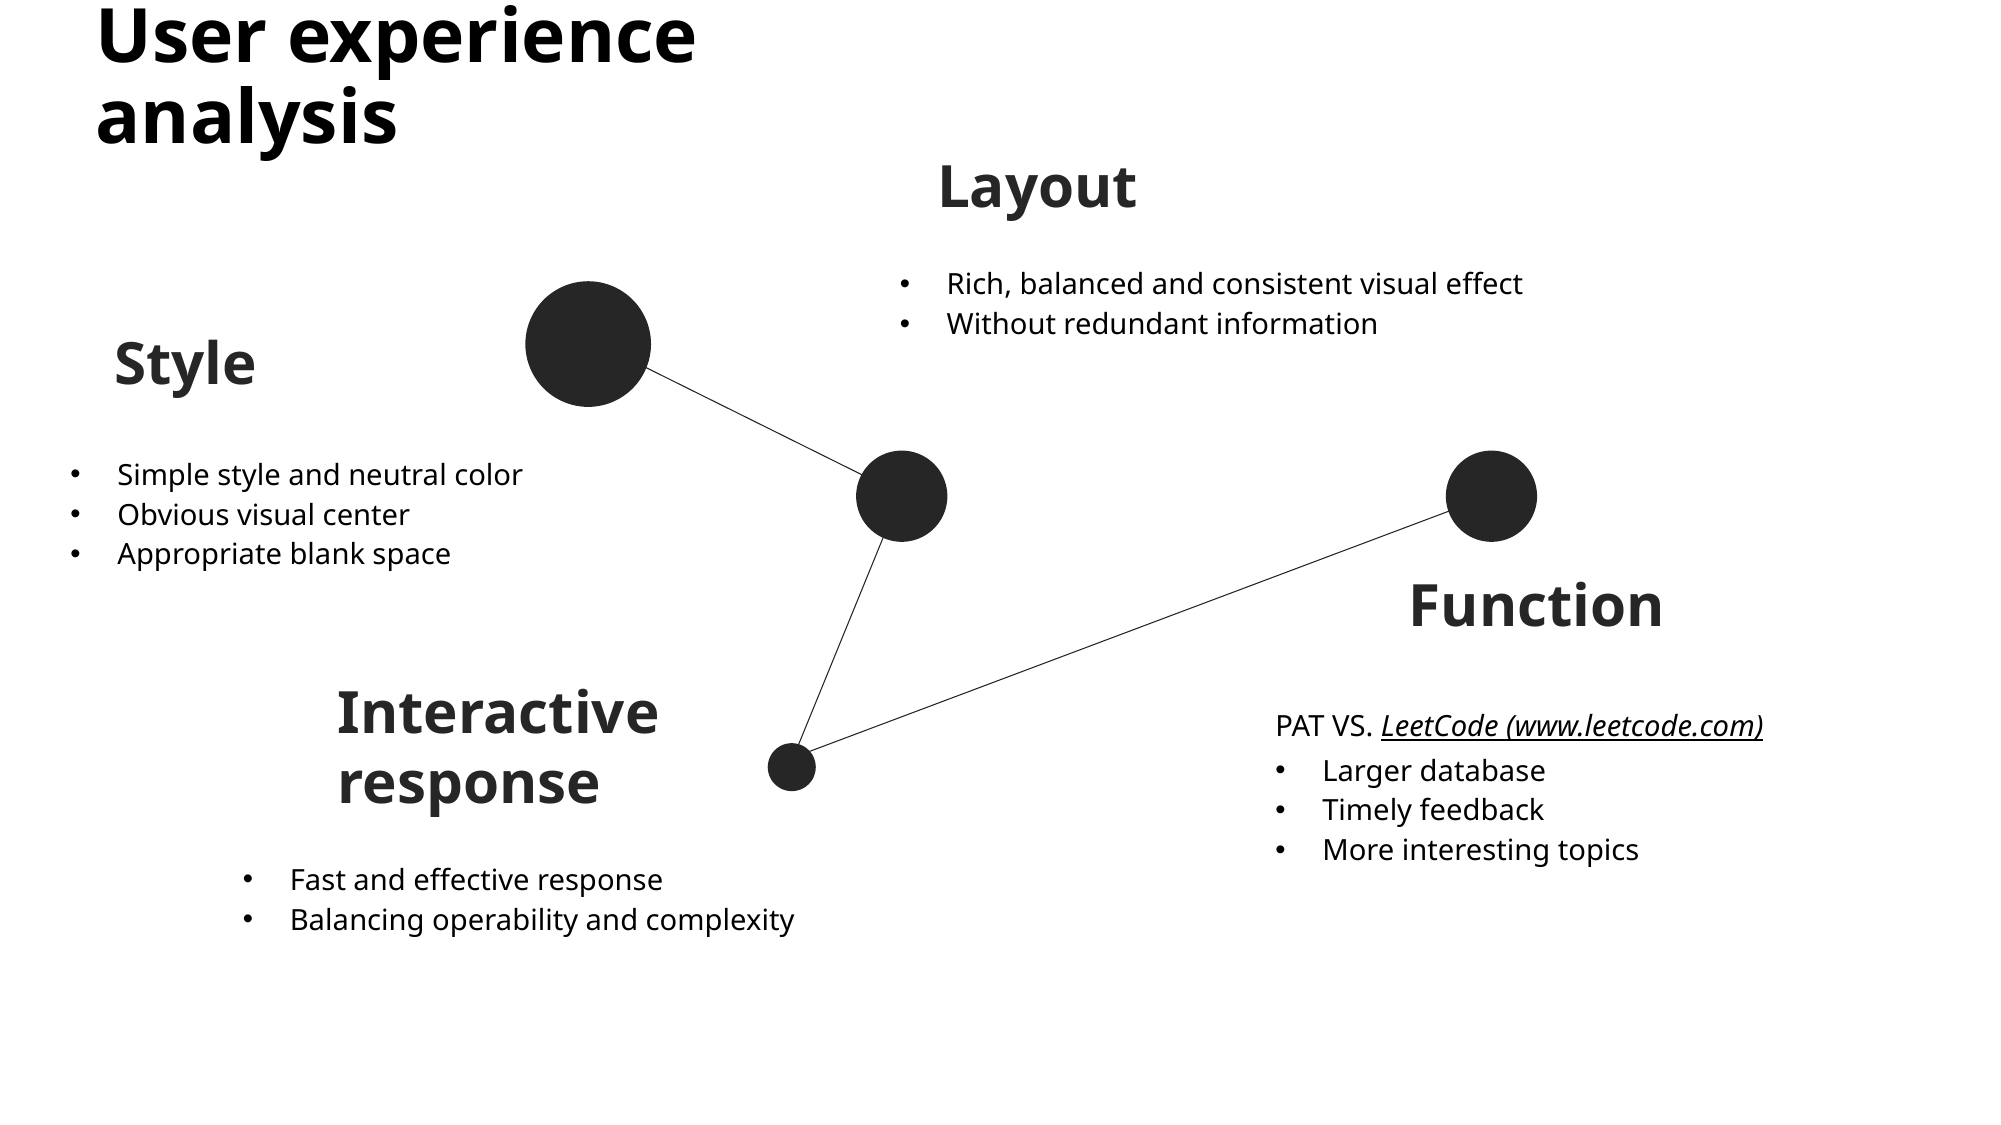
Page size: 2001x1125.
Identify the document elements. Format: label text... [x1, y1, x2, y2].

text_box Style [99, 318, 584, 404]
text_box Layout [922, 141, 1406, 253]
text_box PAT VS. LeetCode (www.leetcode.com) Larger database Timely feedback More interesting topics [1260, 694, 2000, 874]
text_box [583, 336, 900, 494]
title User experience analysis [80, 61, 949, 147]
text_box [529, 280, 652, 336]
text_box Interactive response [322, 668, 946, 893]
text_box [767, 491, 1503, 768]
text_box [900, 449, 949, 491]
text_box [1445, 449, 1539, 542]
text_box Fast and effective response Balancing operability and complexity [228, 848, 870, 944]
text_box Function [1503, 560, 1878, 646]
text_box Simple style and neutral color Obvious visual center Appropriate blank space [55, 443, 676, 578]
text_box [566, 404, 583, 408]
text_box Rich, balanced and consistent visual effect Without redundant information [885, 253, 1637, 388]
